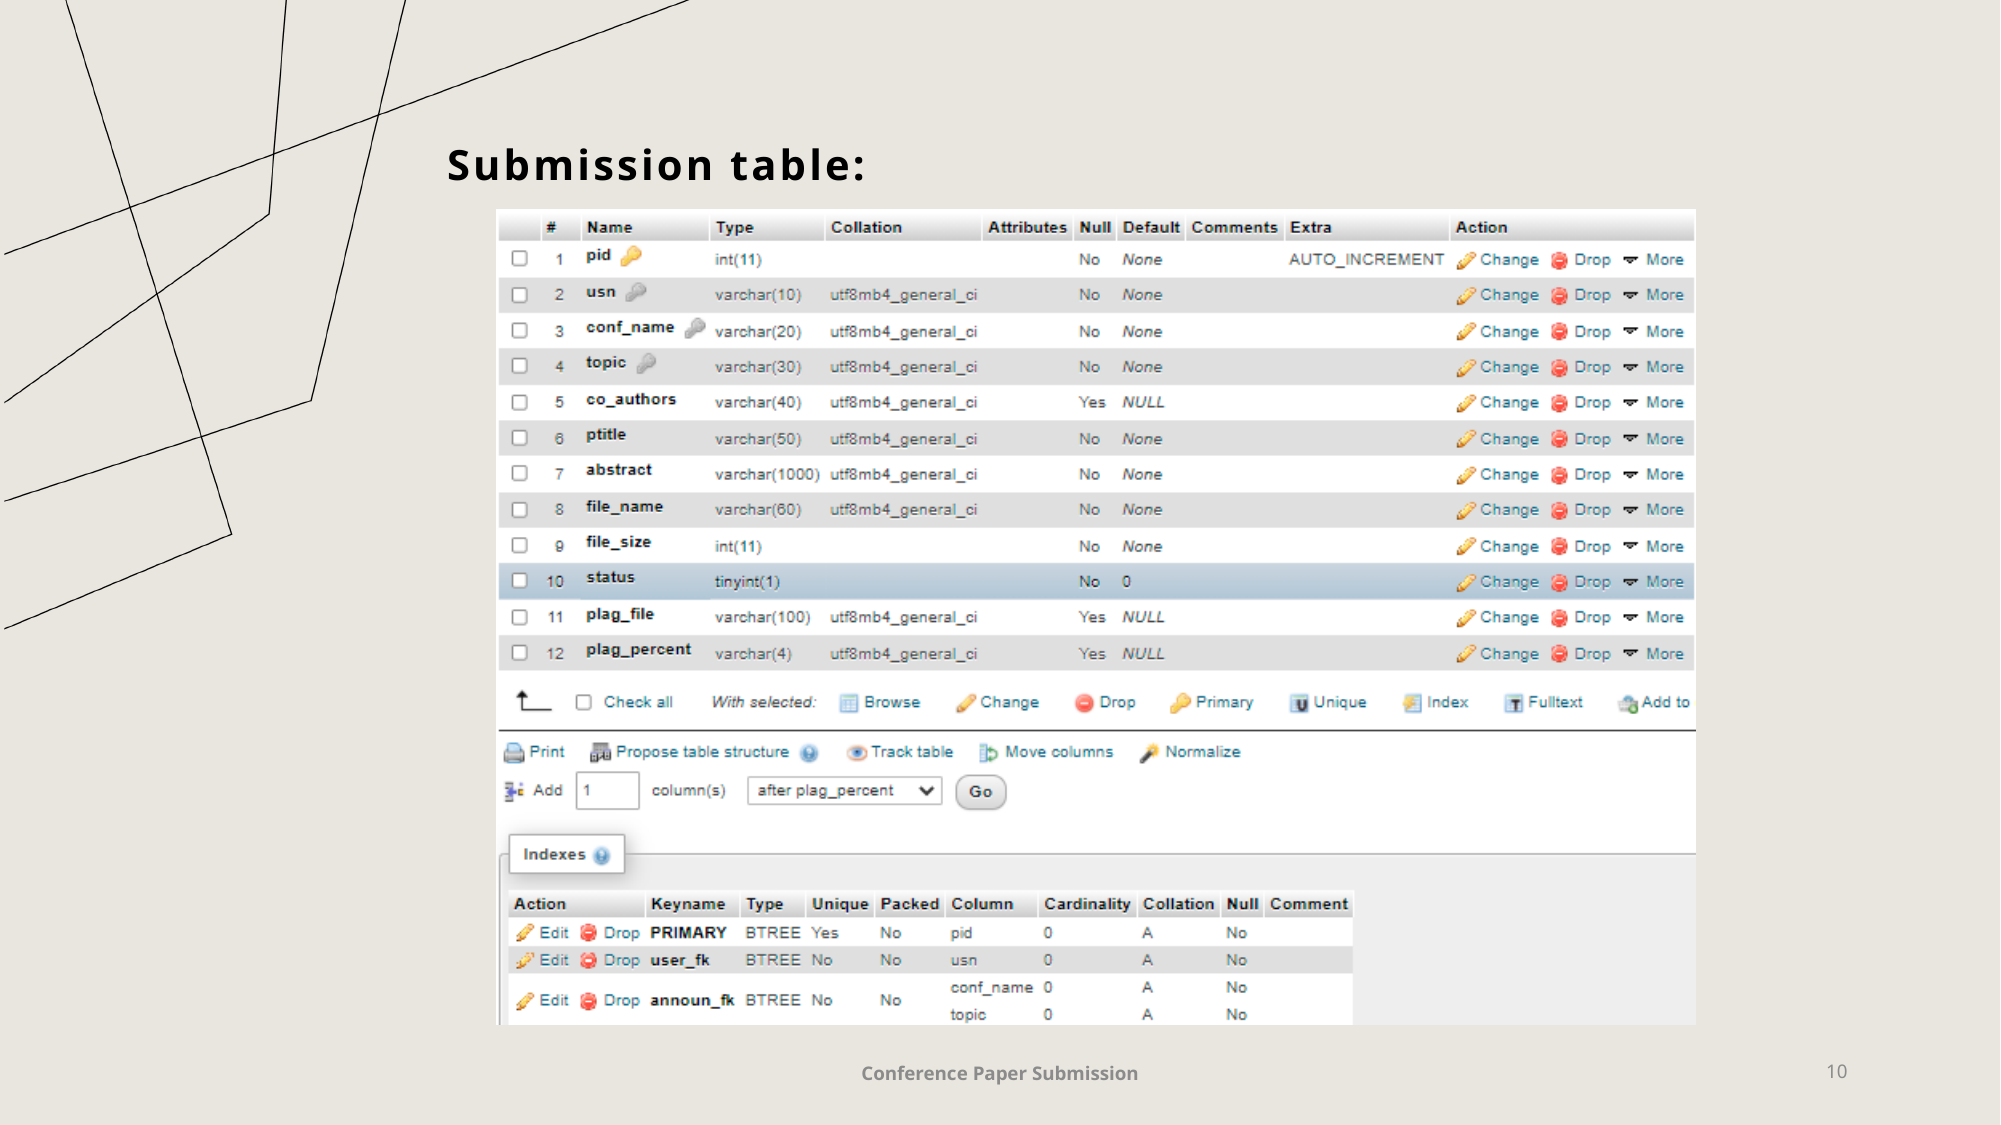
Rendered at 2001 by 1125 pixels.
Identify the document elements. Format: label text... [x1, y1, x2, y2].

picture [4, 0, 1696, 1025]
footer Conference Paper Submission [662, 1042, 1338, 1103]
list Submission table: [431, 127, 1076, 263]
slide_number 10 [1412, 1042, 1863, 1103]
